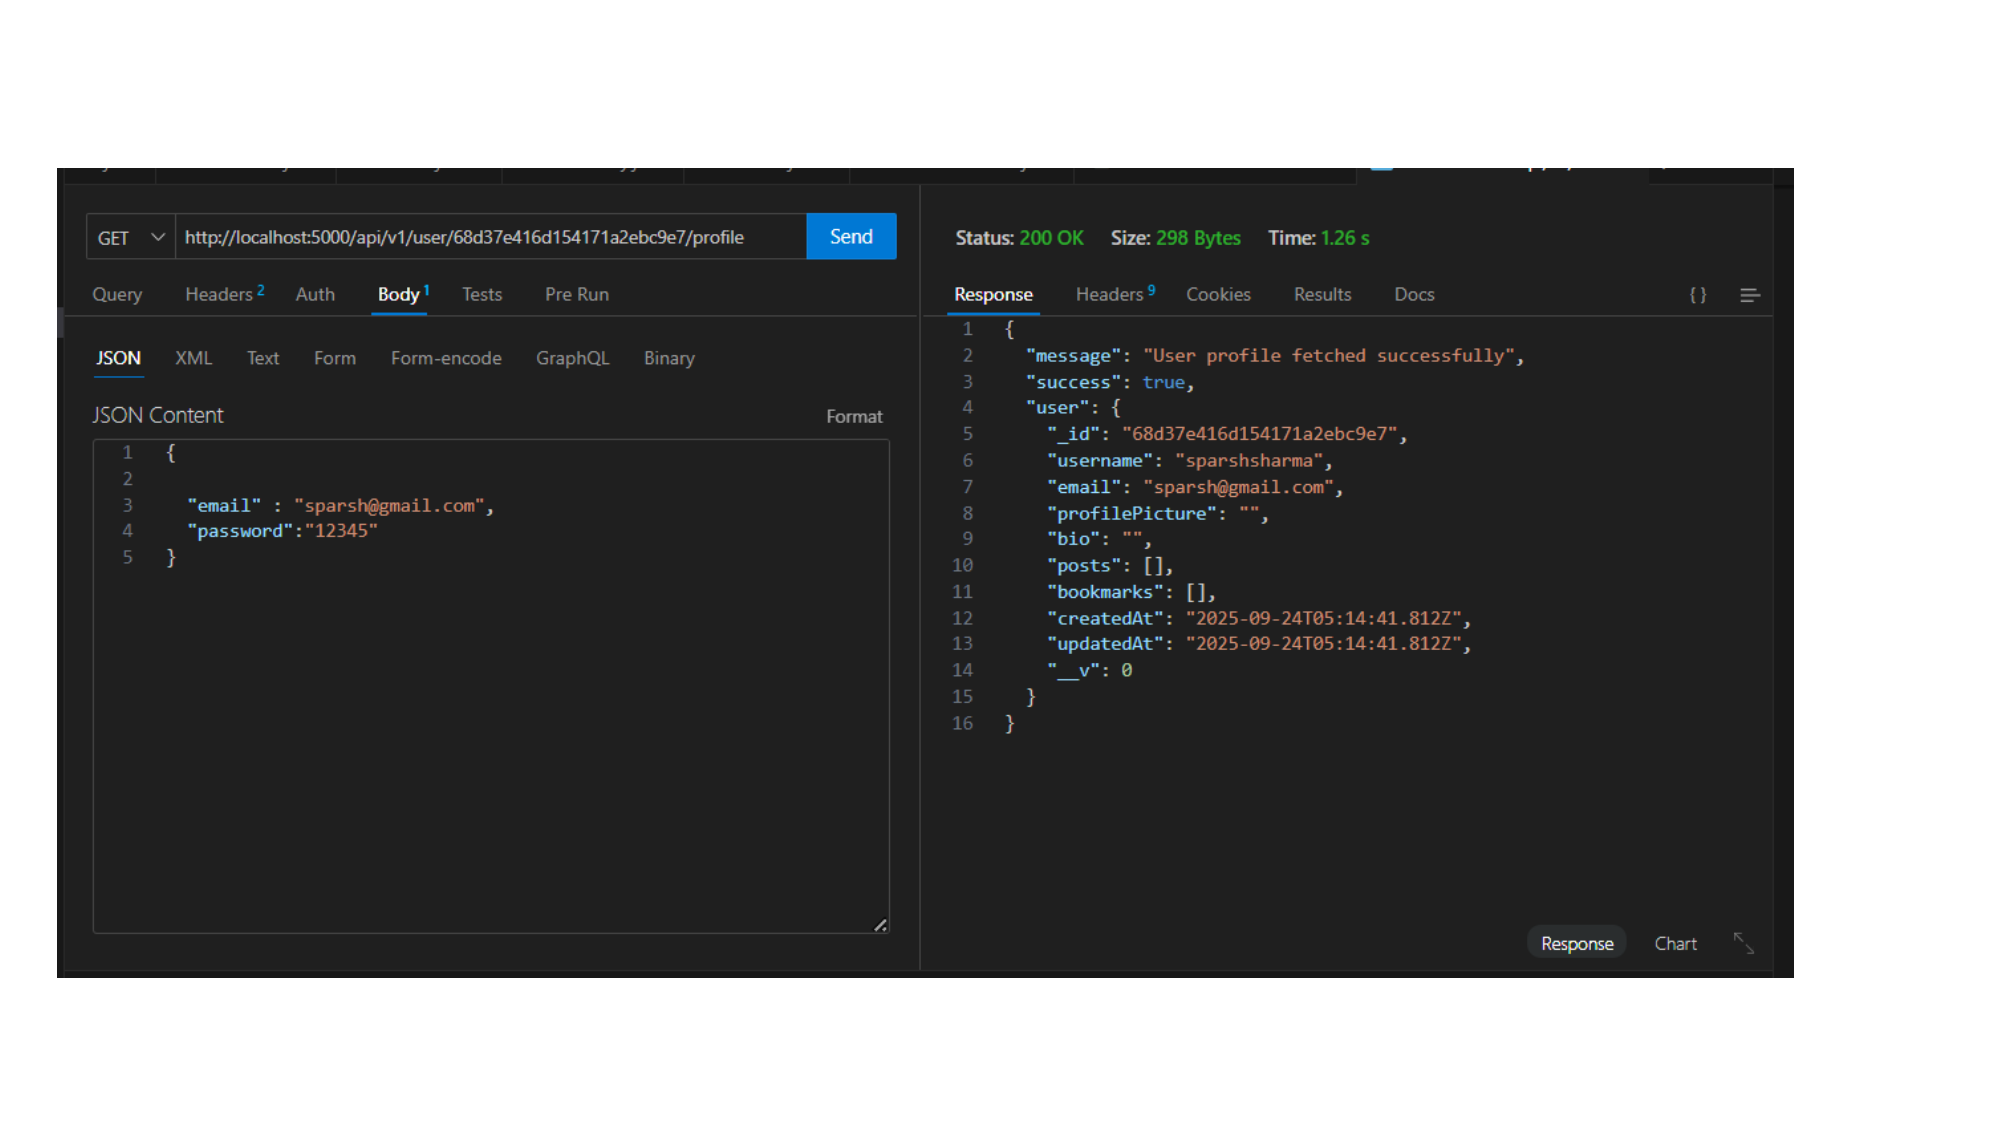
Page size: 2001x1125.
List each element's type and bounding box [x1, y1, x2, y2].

picture [57, 168, 1794, 978]
